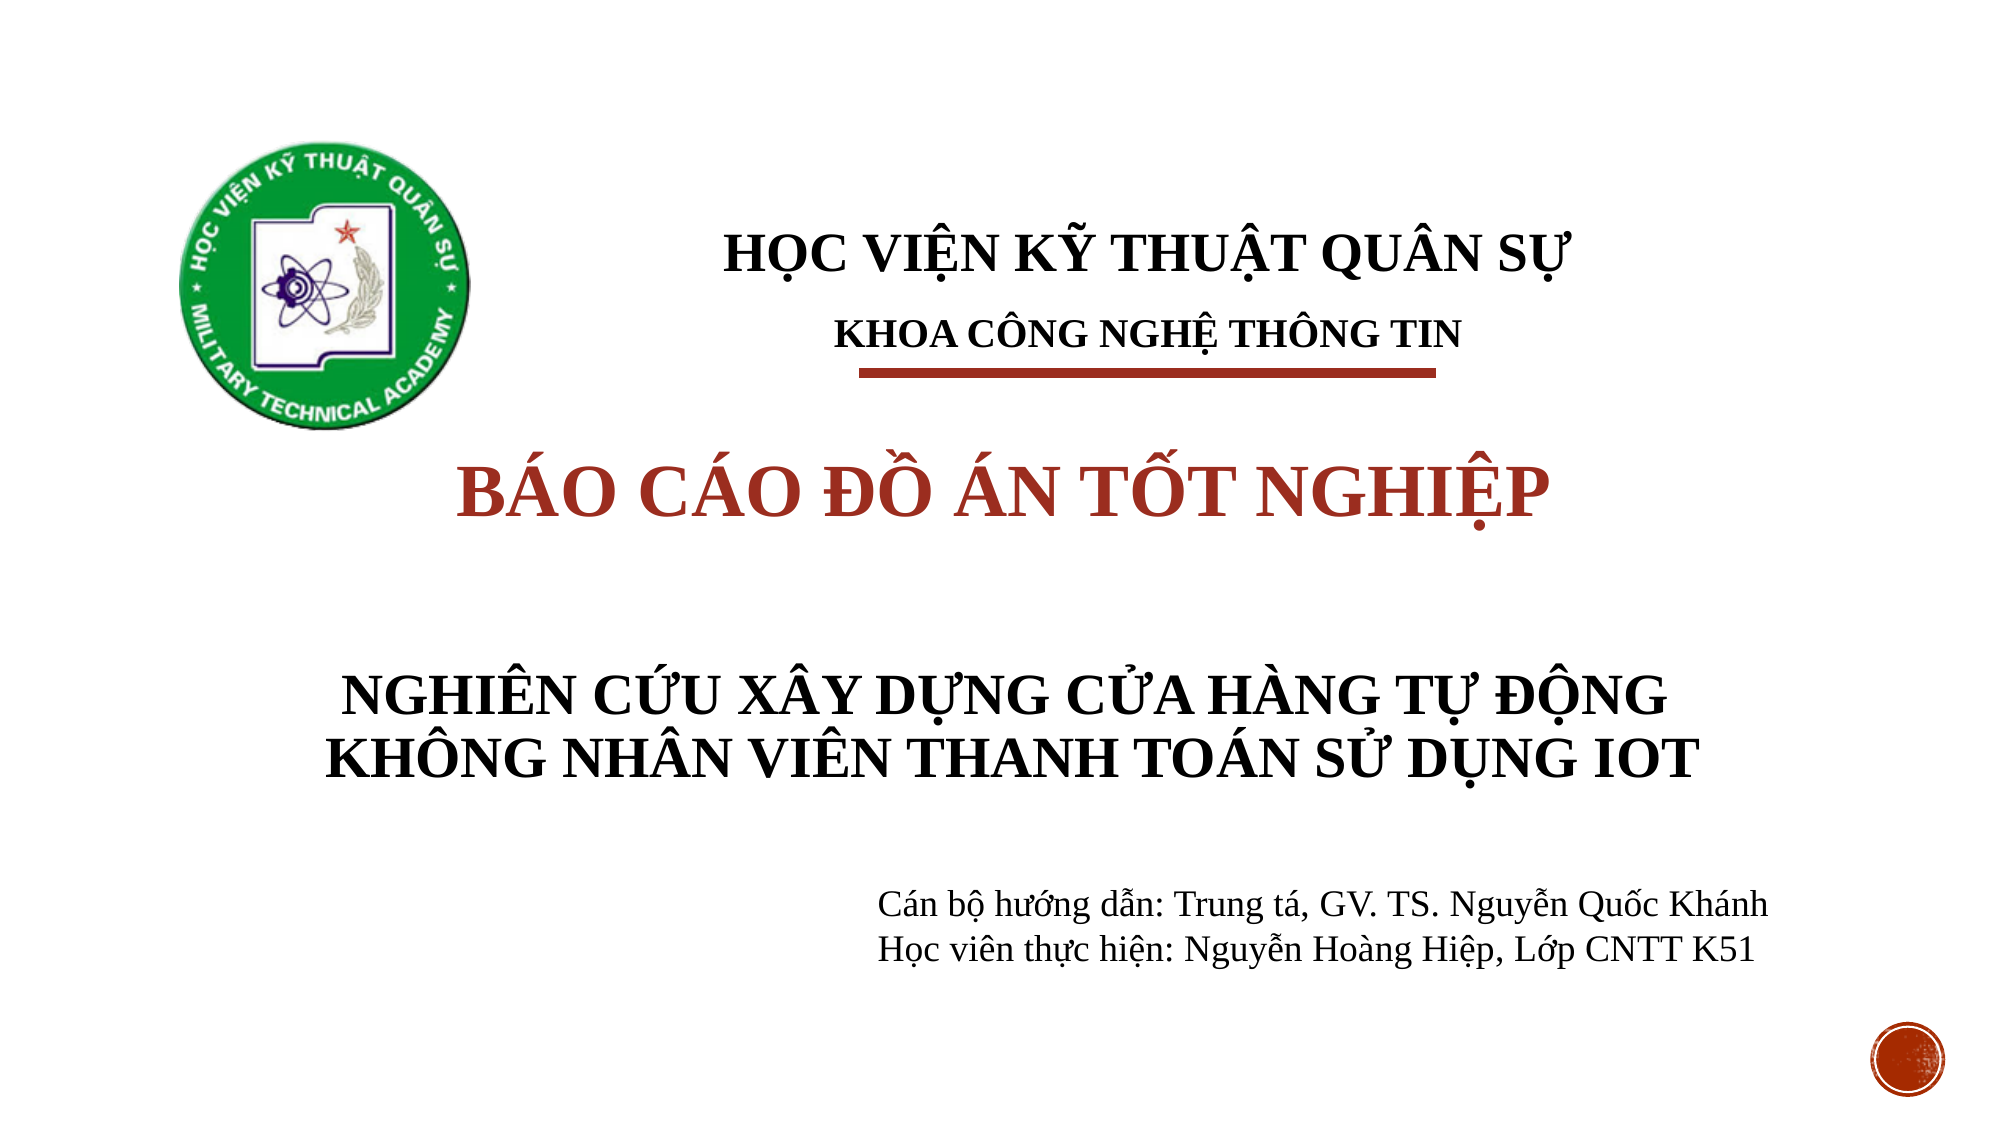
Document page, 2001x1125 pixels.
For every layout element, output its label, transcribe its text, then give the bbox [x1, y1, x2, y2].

picture [179, 140, 471, 432]
text_box HỌC VIỆN KỸ THUẬT QUÂN SỰ KHOA CÔNG NGHỆ THÔNG TIN [557, 174, 1740, 367]
text_box NGHIÊN CỨU XÂY DỰNG CỬA HÀNG TỰ ĐỘNG KHÔNG NHÂN VIÊN THANH TOÁN SỬ DỤNG IOT [12, 649, 2000, 804]
text_box BÁO CÁO ĐỒ ÁN TỐT NGHIỆP [3, 430, 2000, 554]
text_box Cán bộ hướng dẫn: Trung tá, GV. TS. Nguyễn Quốc Khánh Học viên thực hiện: Nguyễn Hoàng Hiệp, Lớp CNTT K51 [863, 872, 1785, 1022]
